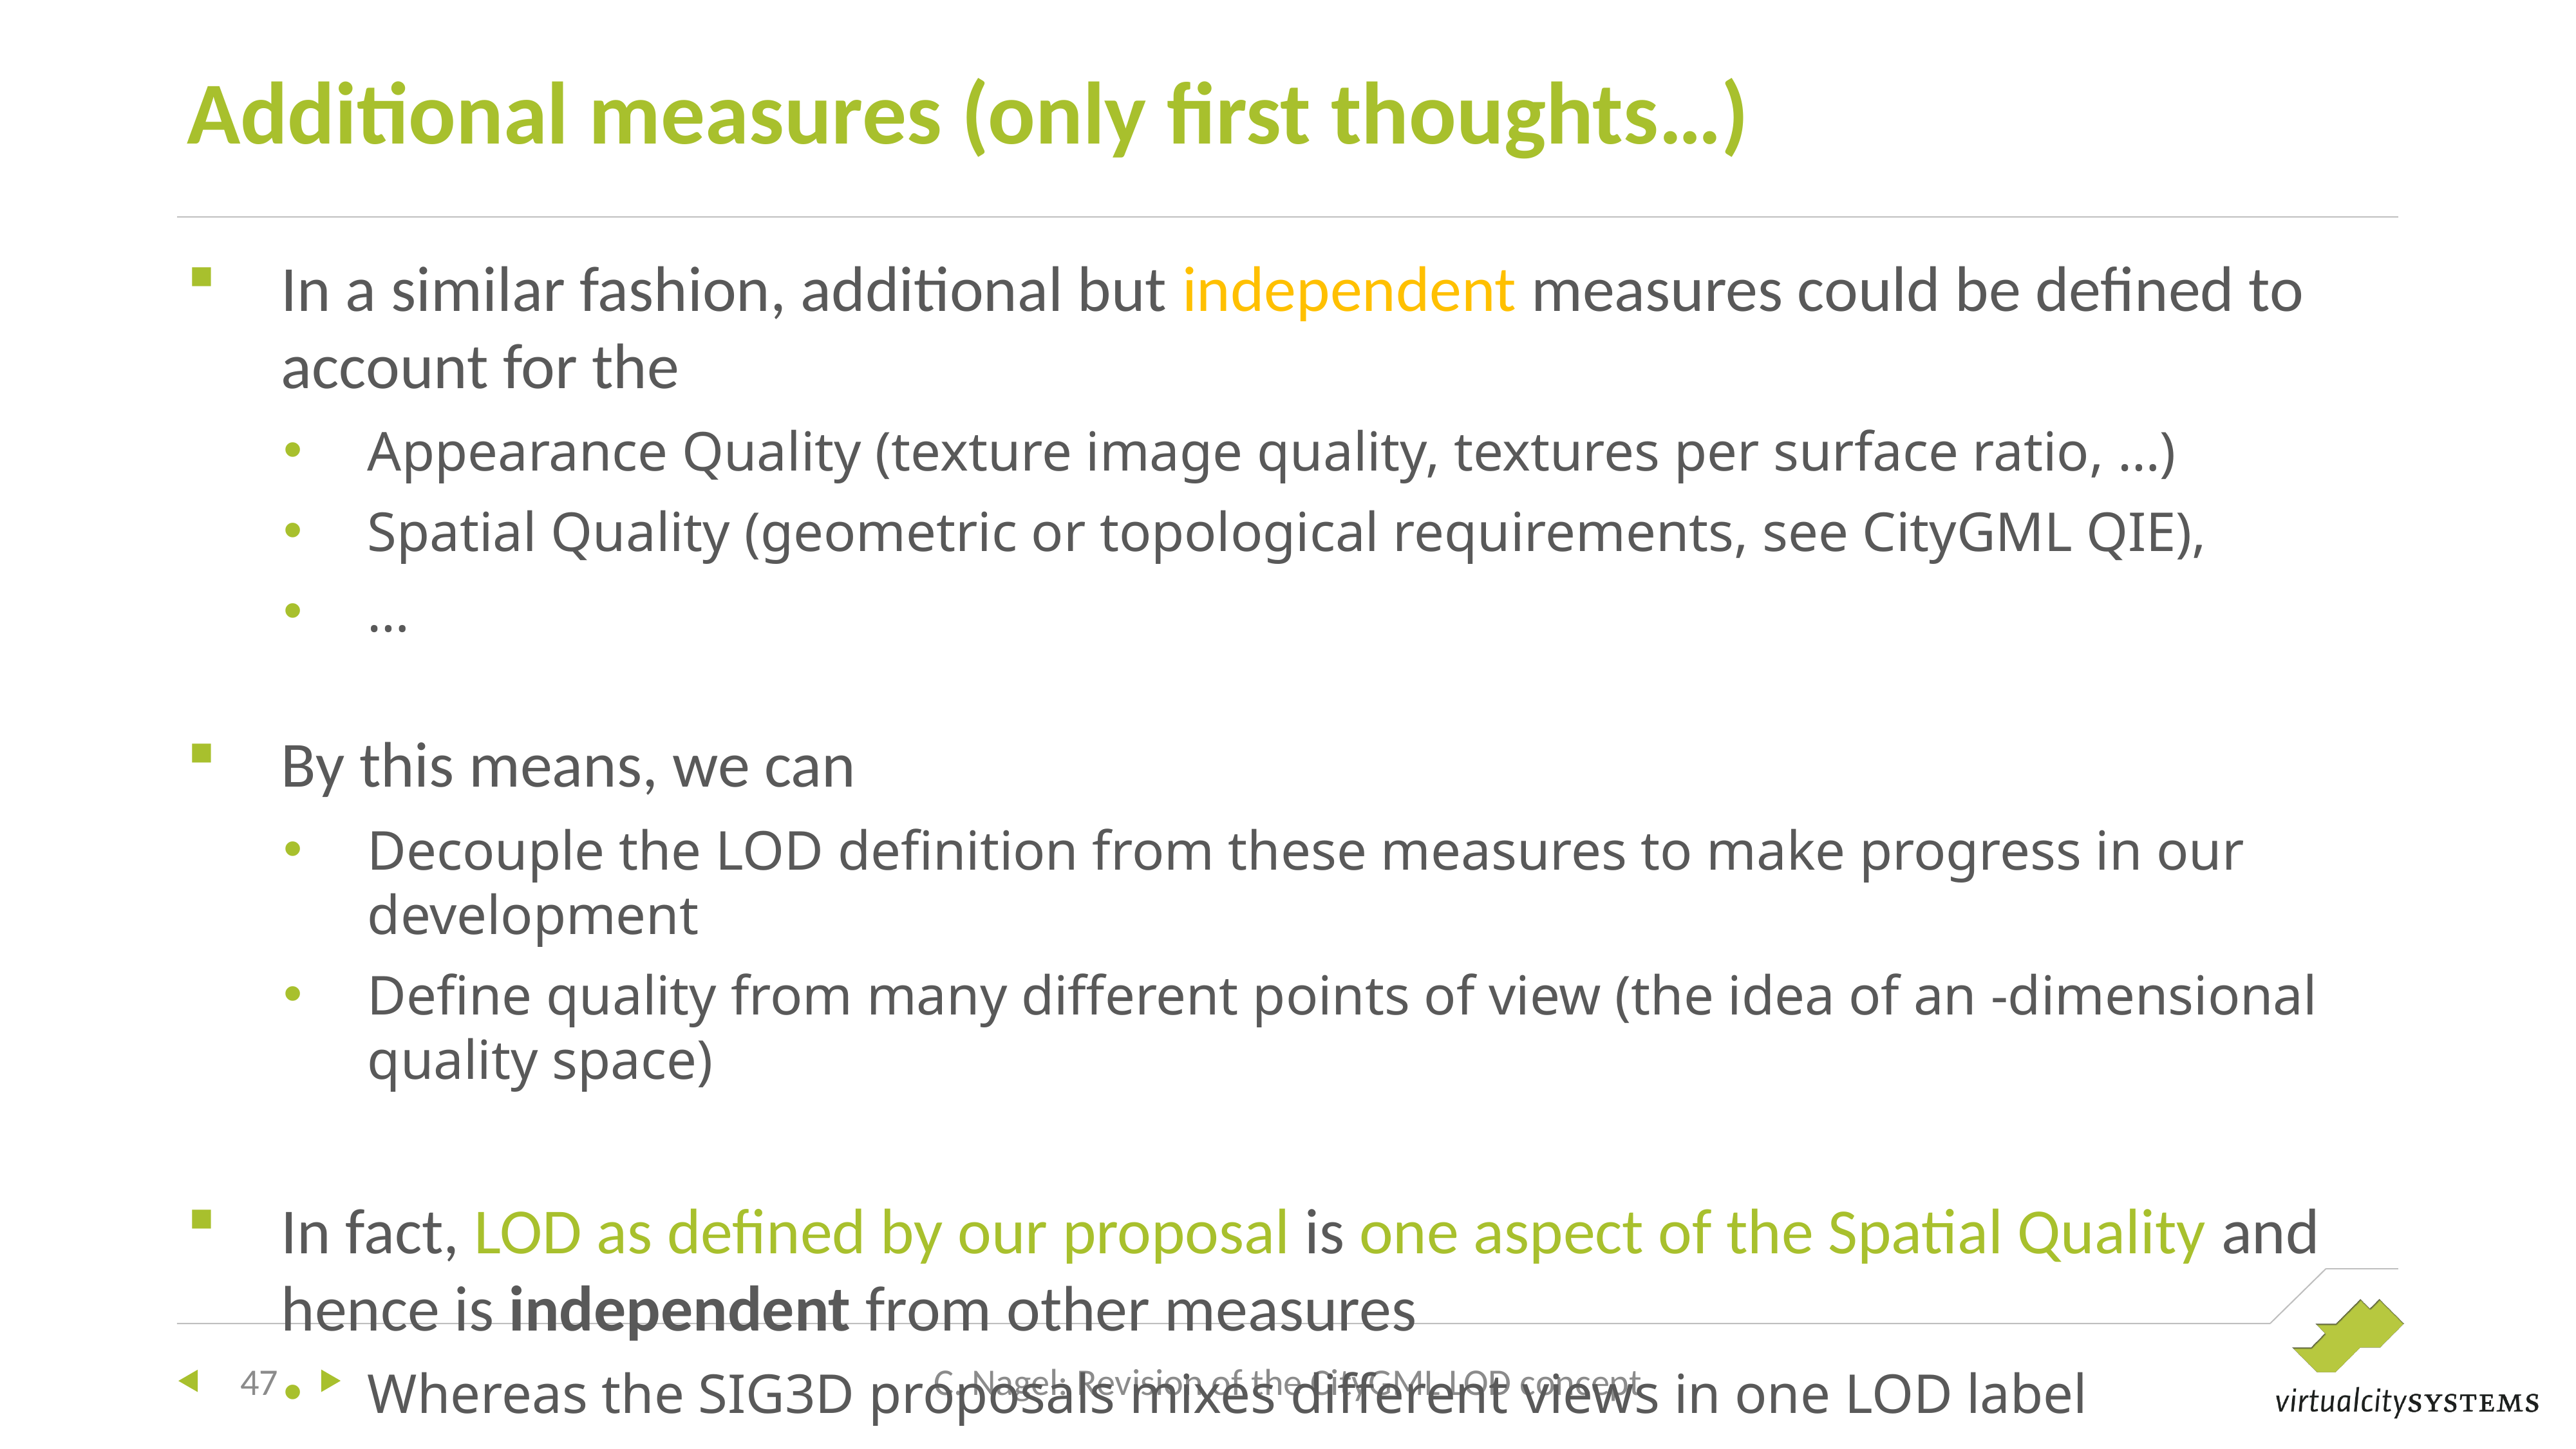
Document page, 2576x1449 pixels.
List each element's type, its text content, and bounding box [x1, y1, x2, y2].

slide_number 47 [199, 1341, 320, 1419]
picture [2270, 1293, 2299, 1322]
title Additional measures (only first thoughts…) [177, 37, 2399, 194]
footer C. Nagel: Revision of the CityGML LOD concept [853, 1341, 1723, 1419]
picture [2270, 1293, 2544, 1424]
